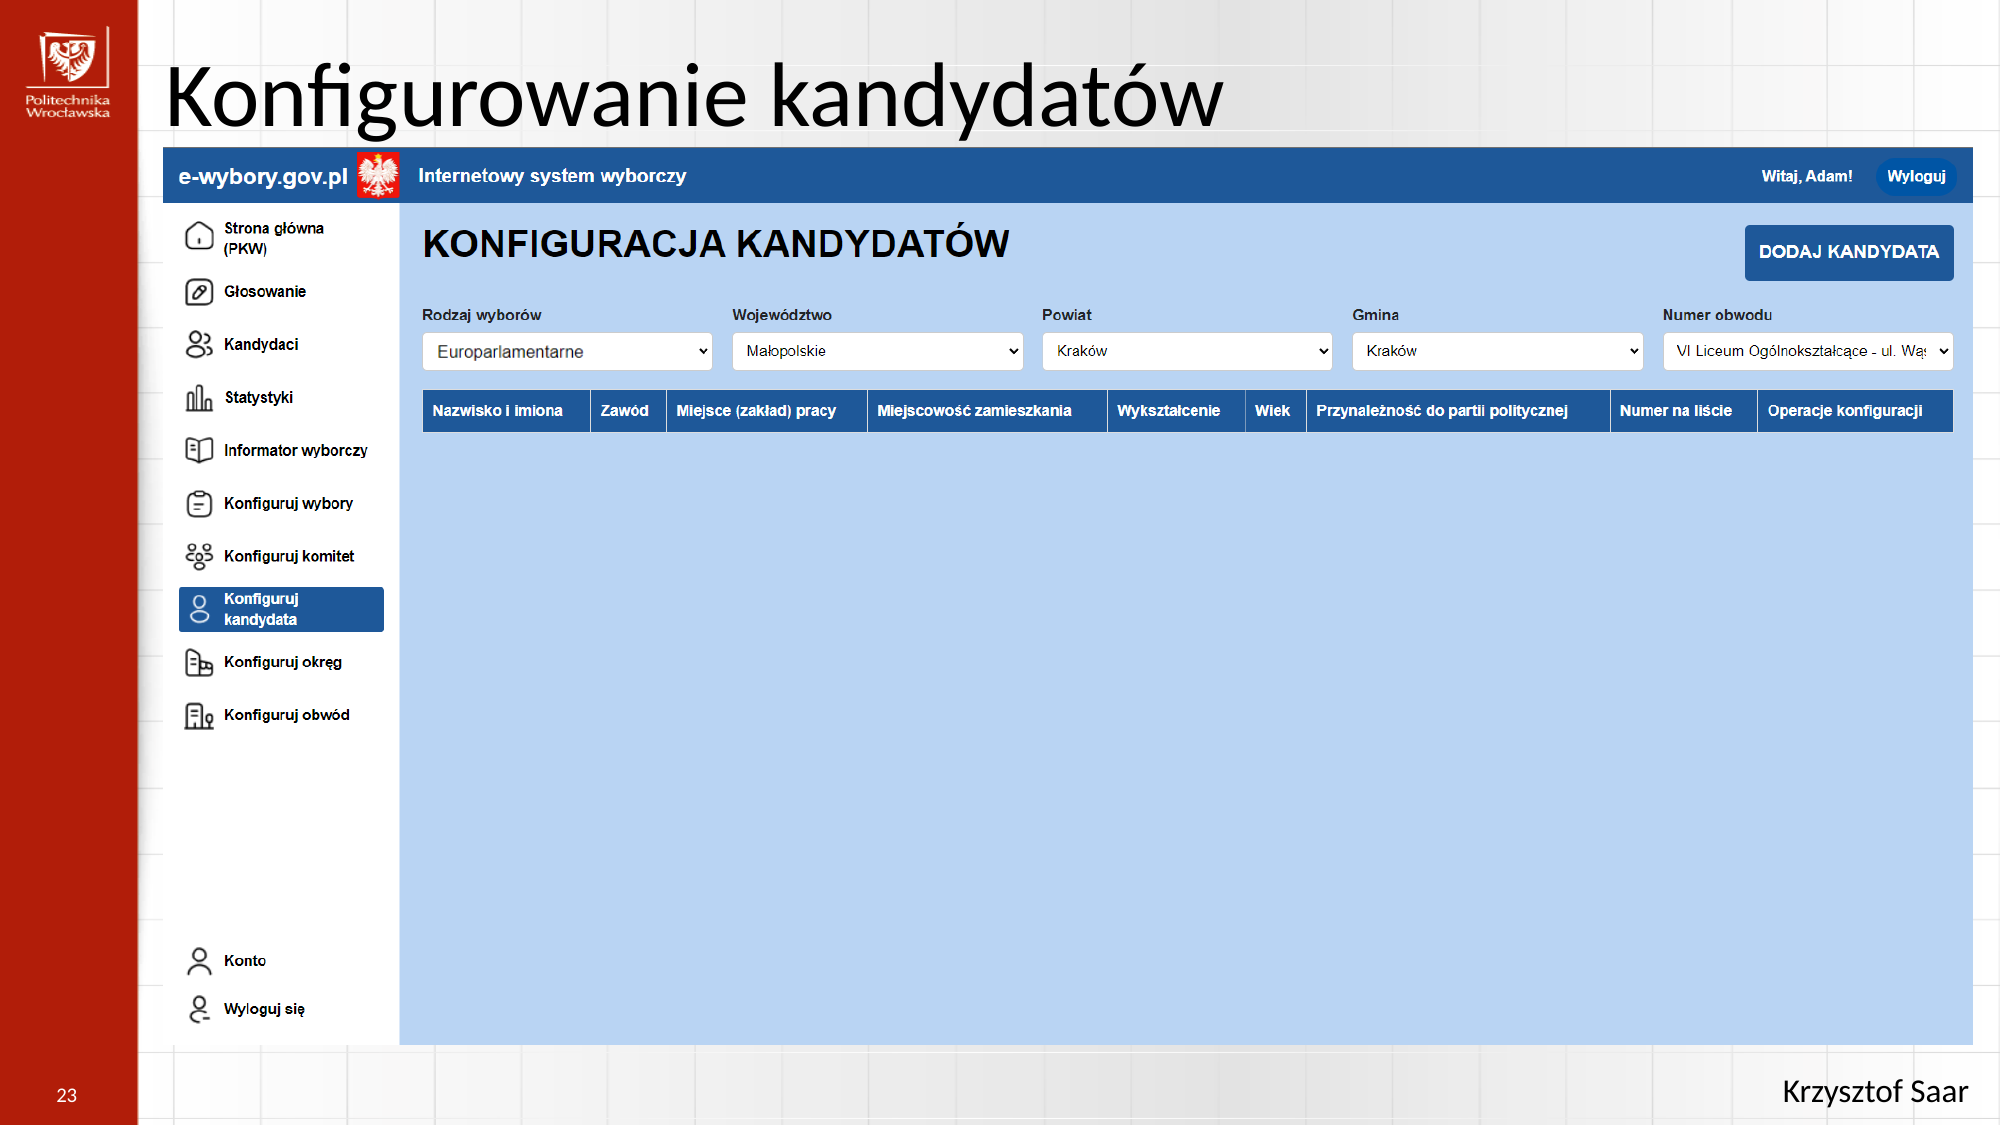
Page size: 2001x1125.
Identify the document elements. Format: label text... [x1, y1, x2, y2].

picture [0, 0, 2000, 1125]
list Konfigurowanie kandydatów [165, 19, 1978, 151]
text_box Krzysztof Saar [1768, 1062, 2000, 1117]
